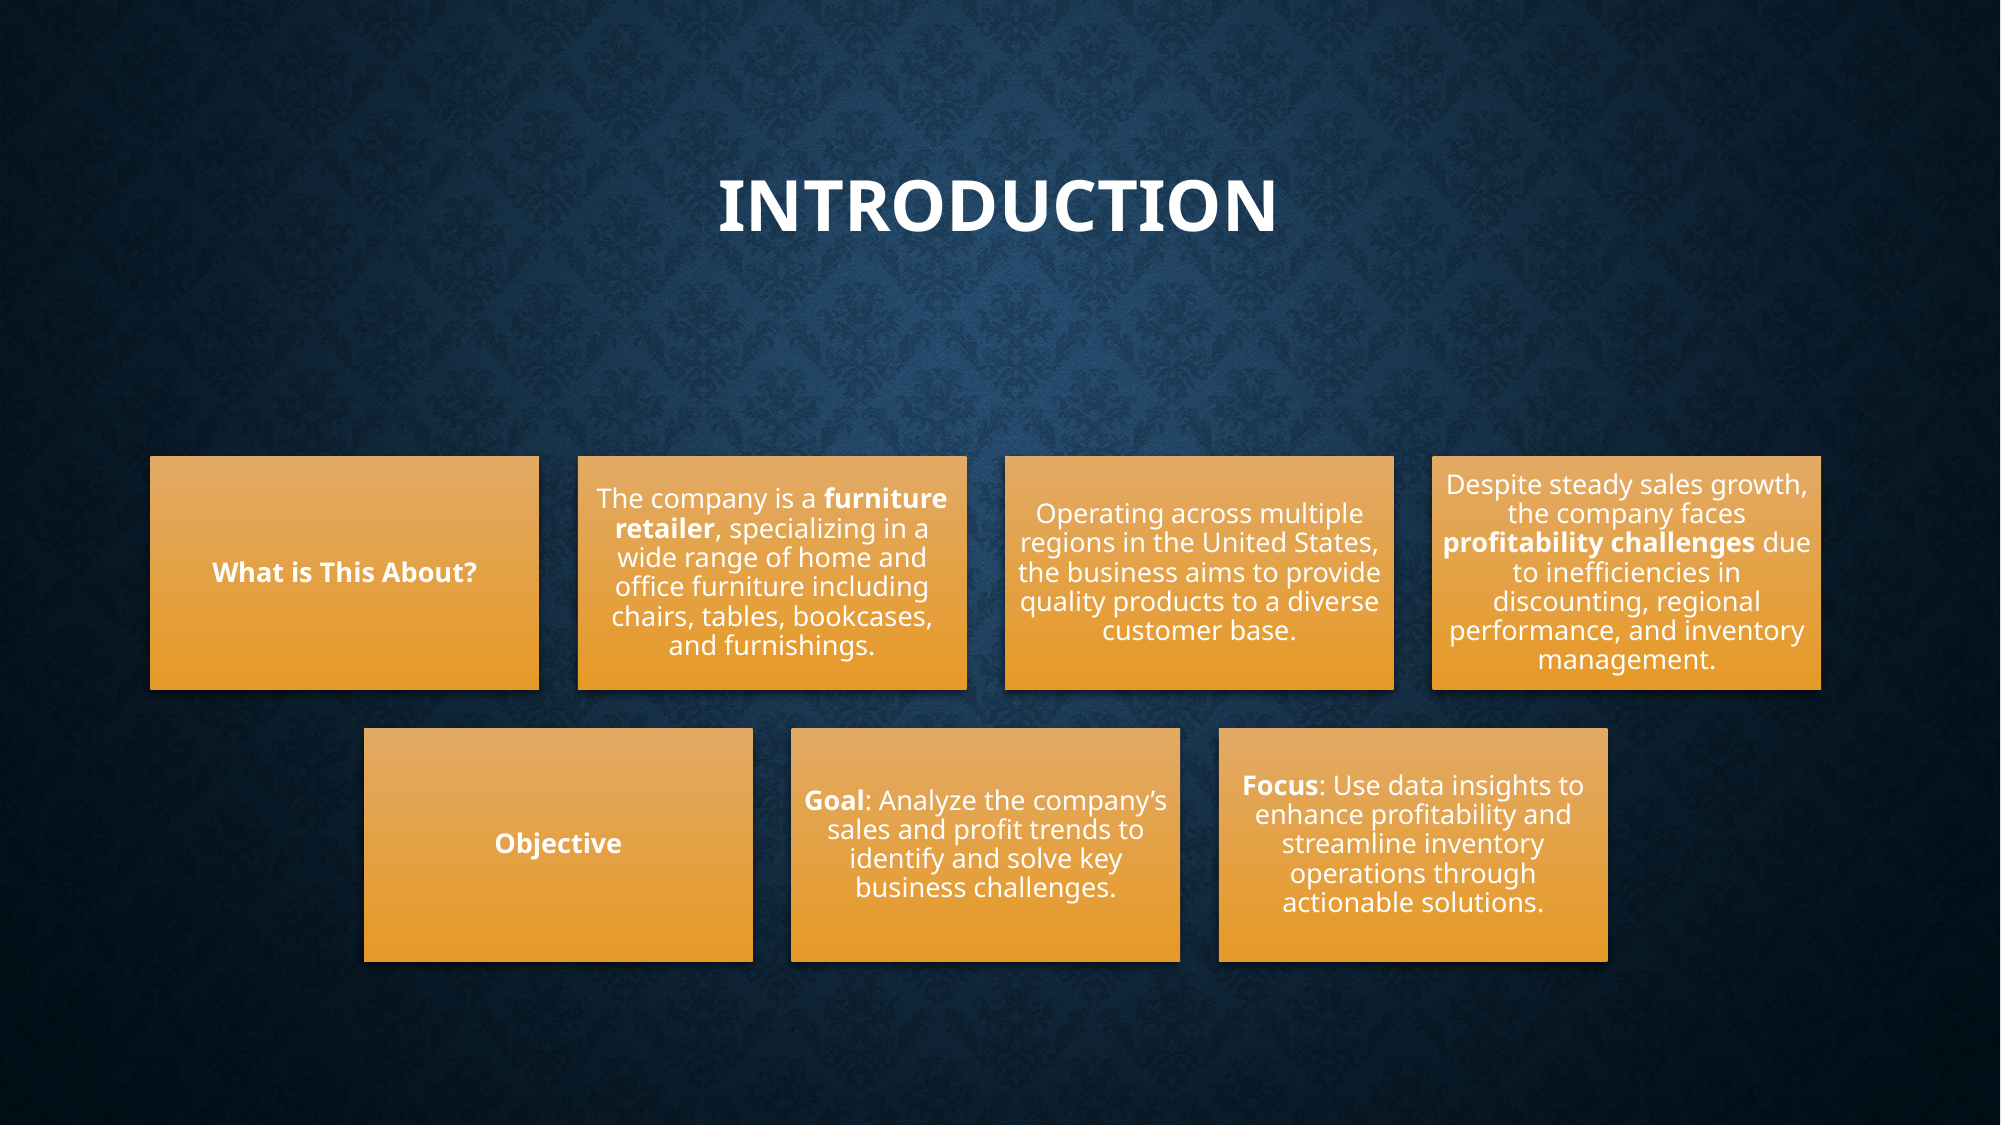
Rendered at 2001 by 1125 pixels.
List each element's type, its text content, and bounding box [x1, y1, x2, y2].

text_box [149, 369, 1823, 1049]
title Introduction [149, 99, 1849, 318]
